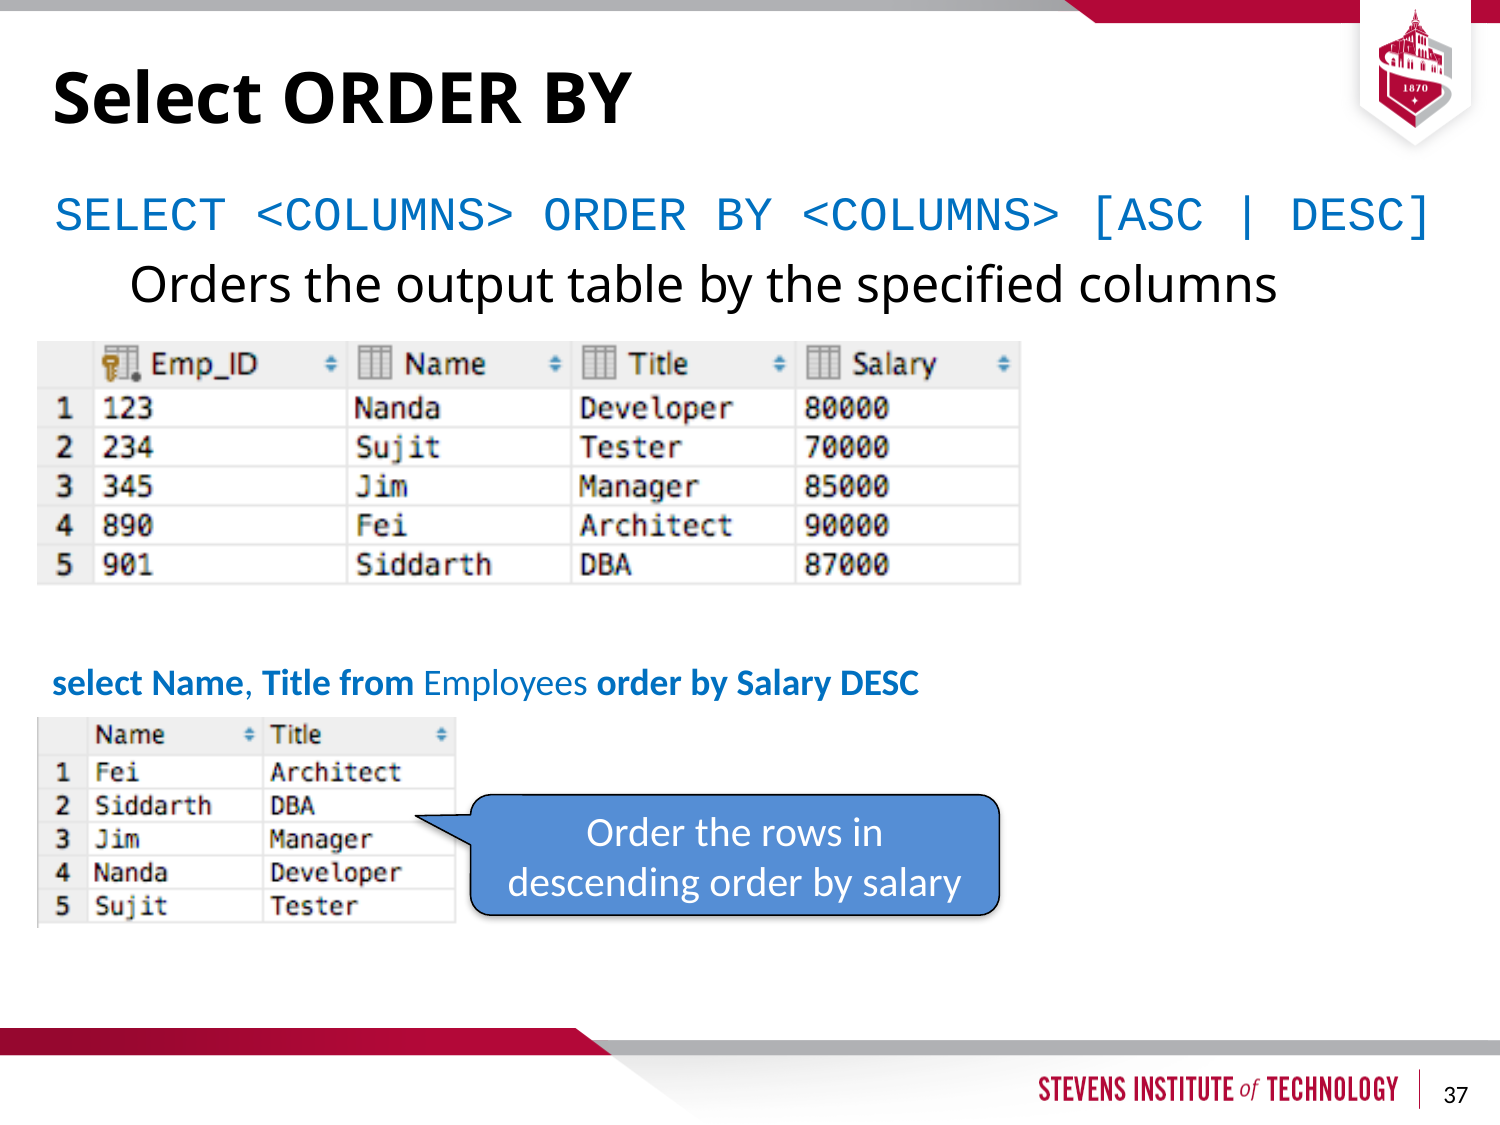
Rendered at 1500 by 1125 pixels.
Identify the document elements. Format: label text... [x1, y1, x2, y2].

text_box select Name, Title from Employees order by Salary DESC [37, 650, 1031, 711]
picture [0, 1028, 1500, 1125]
list SELECT <COLUMNS> ORDER BY <COLUMNS> [ASC | DESC] Orders the output table by the specified columns [39, 175, 1500, 916]
text_box Order the rows in descending order by salary [465, 793, 1001, 916]
picture [36, 341, 1029, 593]
slide_number 37 [1428, 1071, 1490, 1108]
picture [0, 0, 1500, 160]
title Select ORDER BY [37, 45, 1338, 150]
picture [36, 717, 461, 928]
